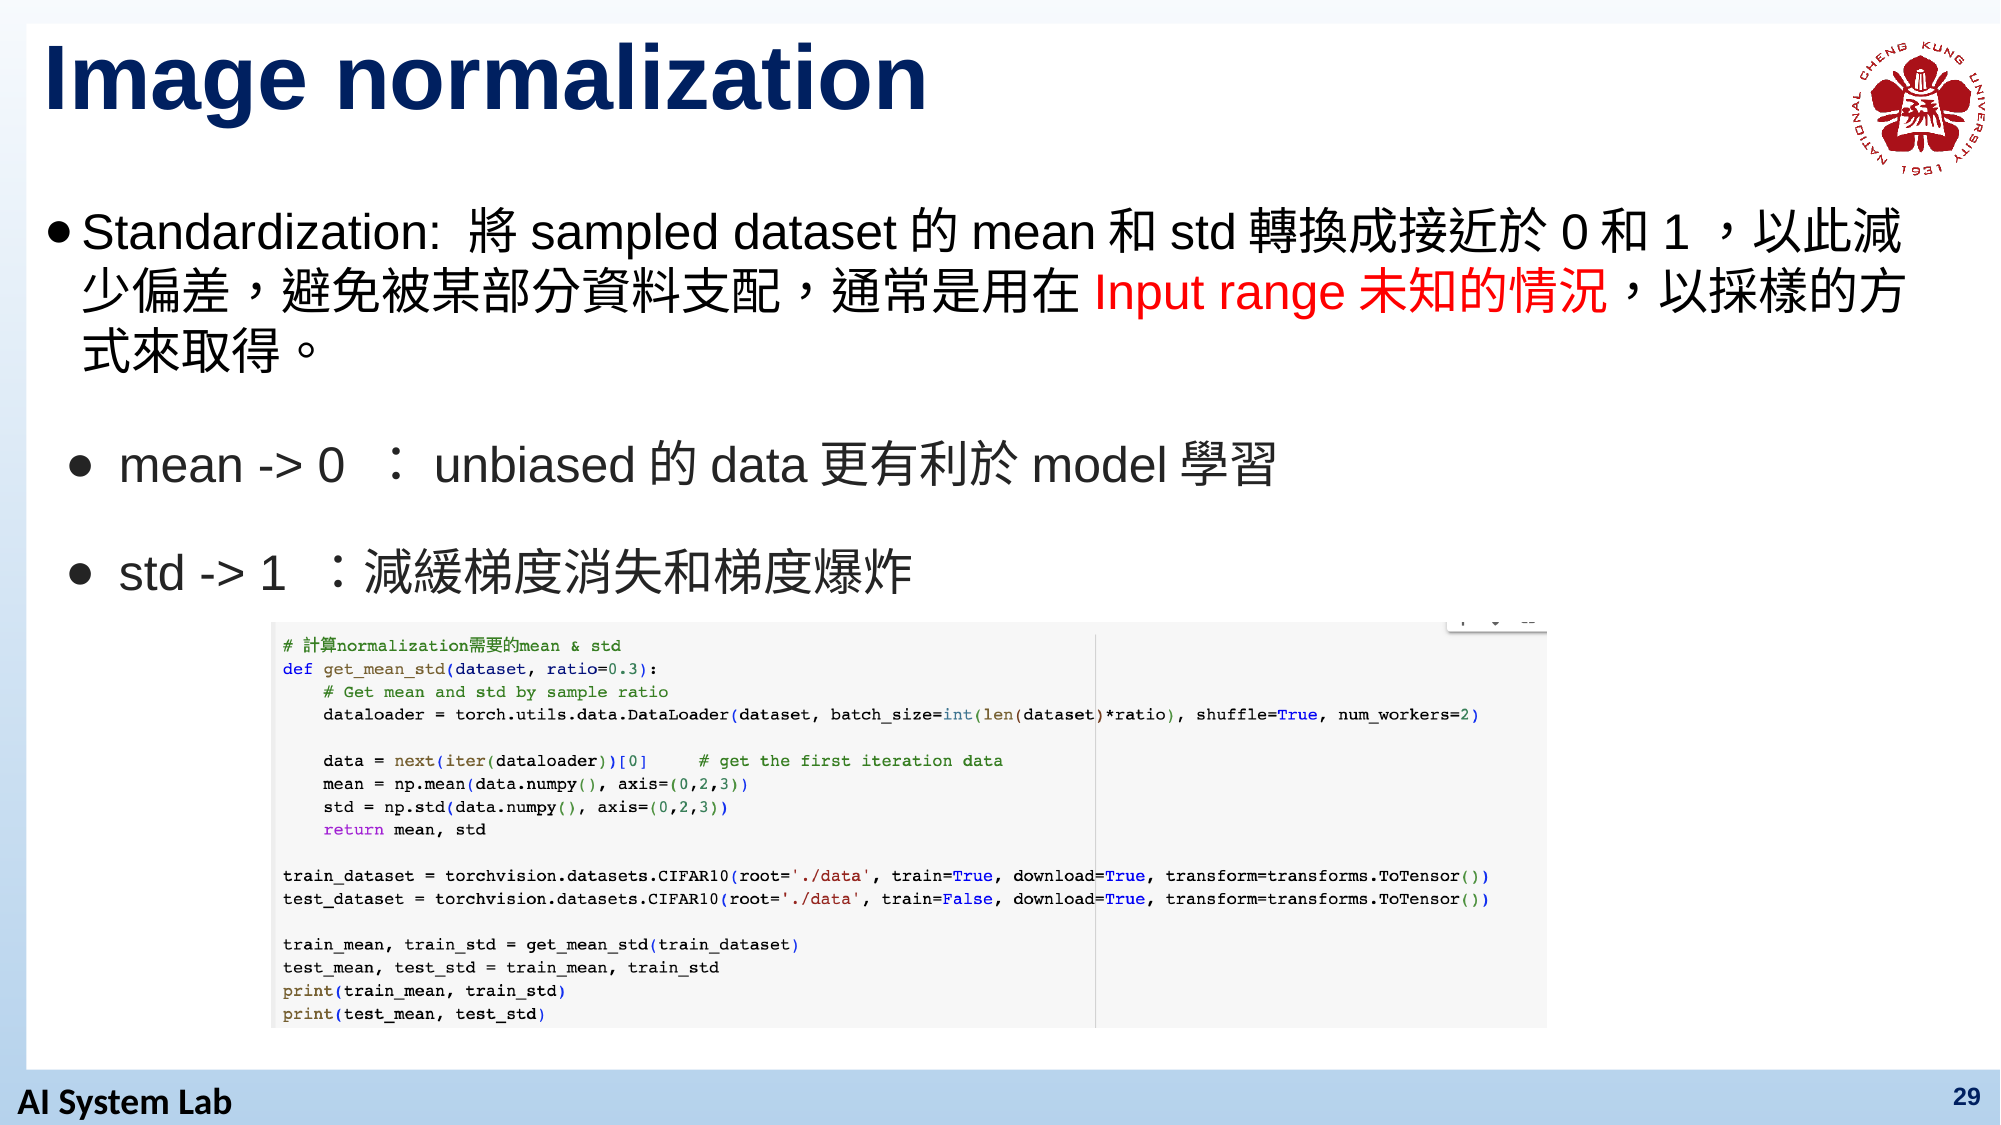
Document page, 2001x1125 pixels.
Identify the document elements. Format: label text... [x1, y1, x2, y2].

picture [271, 622, 1547, 1028]
list Standardization: 將sampled dataset的mean和std轉換成接近於0和1，以此減少偏差，避免被某部分資料支配，通常是用在Input range未知的情況，以採樣的方式來取得。 mean -> 0 ：unbiased的data更有利於model學習 std -> 1 ：減緩梯度消失和梯度爆炸 [29, 191, 1966, 1032]
picture [1847, 38, 1987, 180]
slide_number 29 [1546, 1065, 1997, 1125]
title Image normalization [29, 22, 1727, 178]
